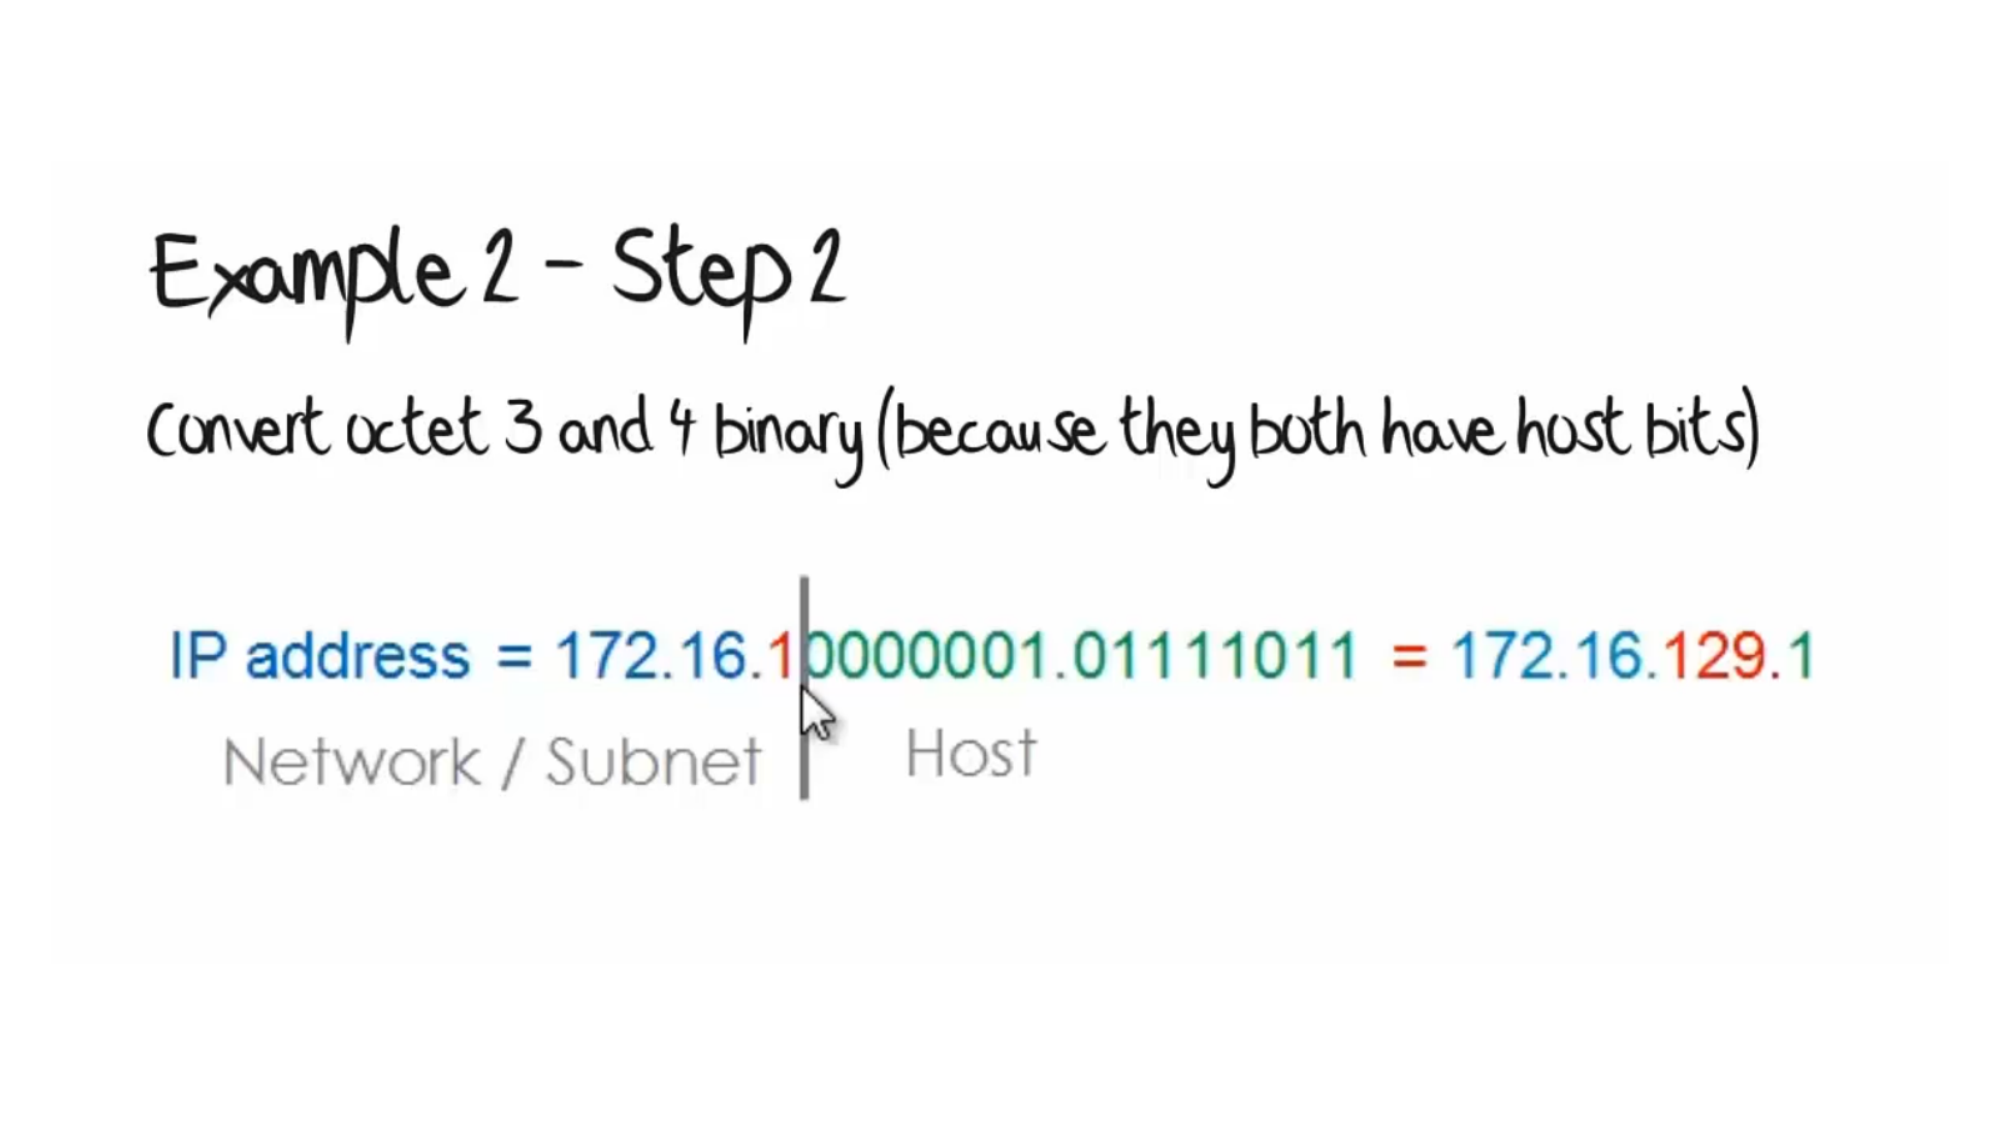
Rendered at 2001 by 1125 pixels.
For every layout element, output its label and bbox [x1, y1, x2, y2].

picture [51, 161, 1949, 964]
